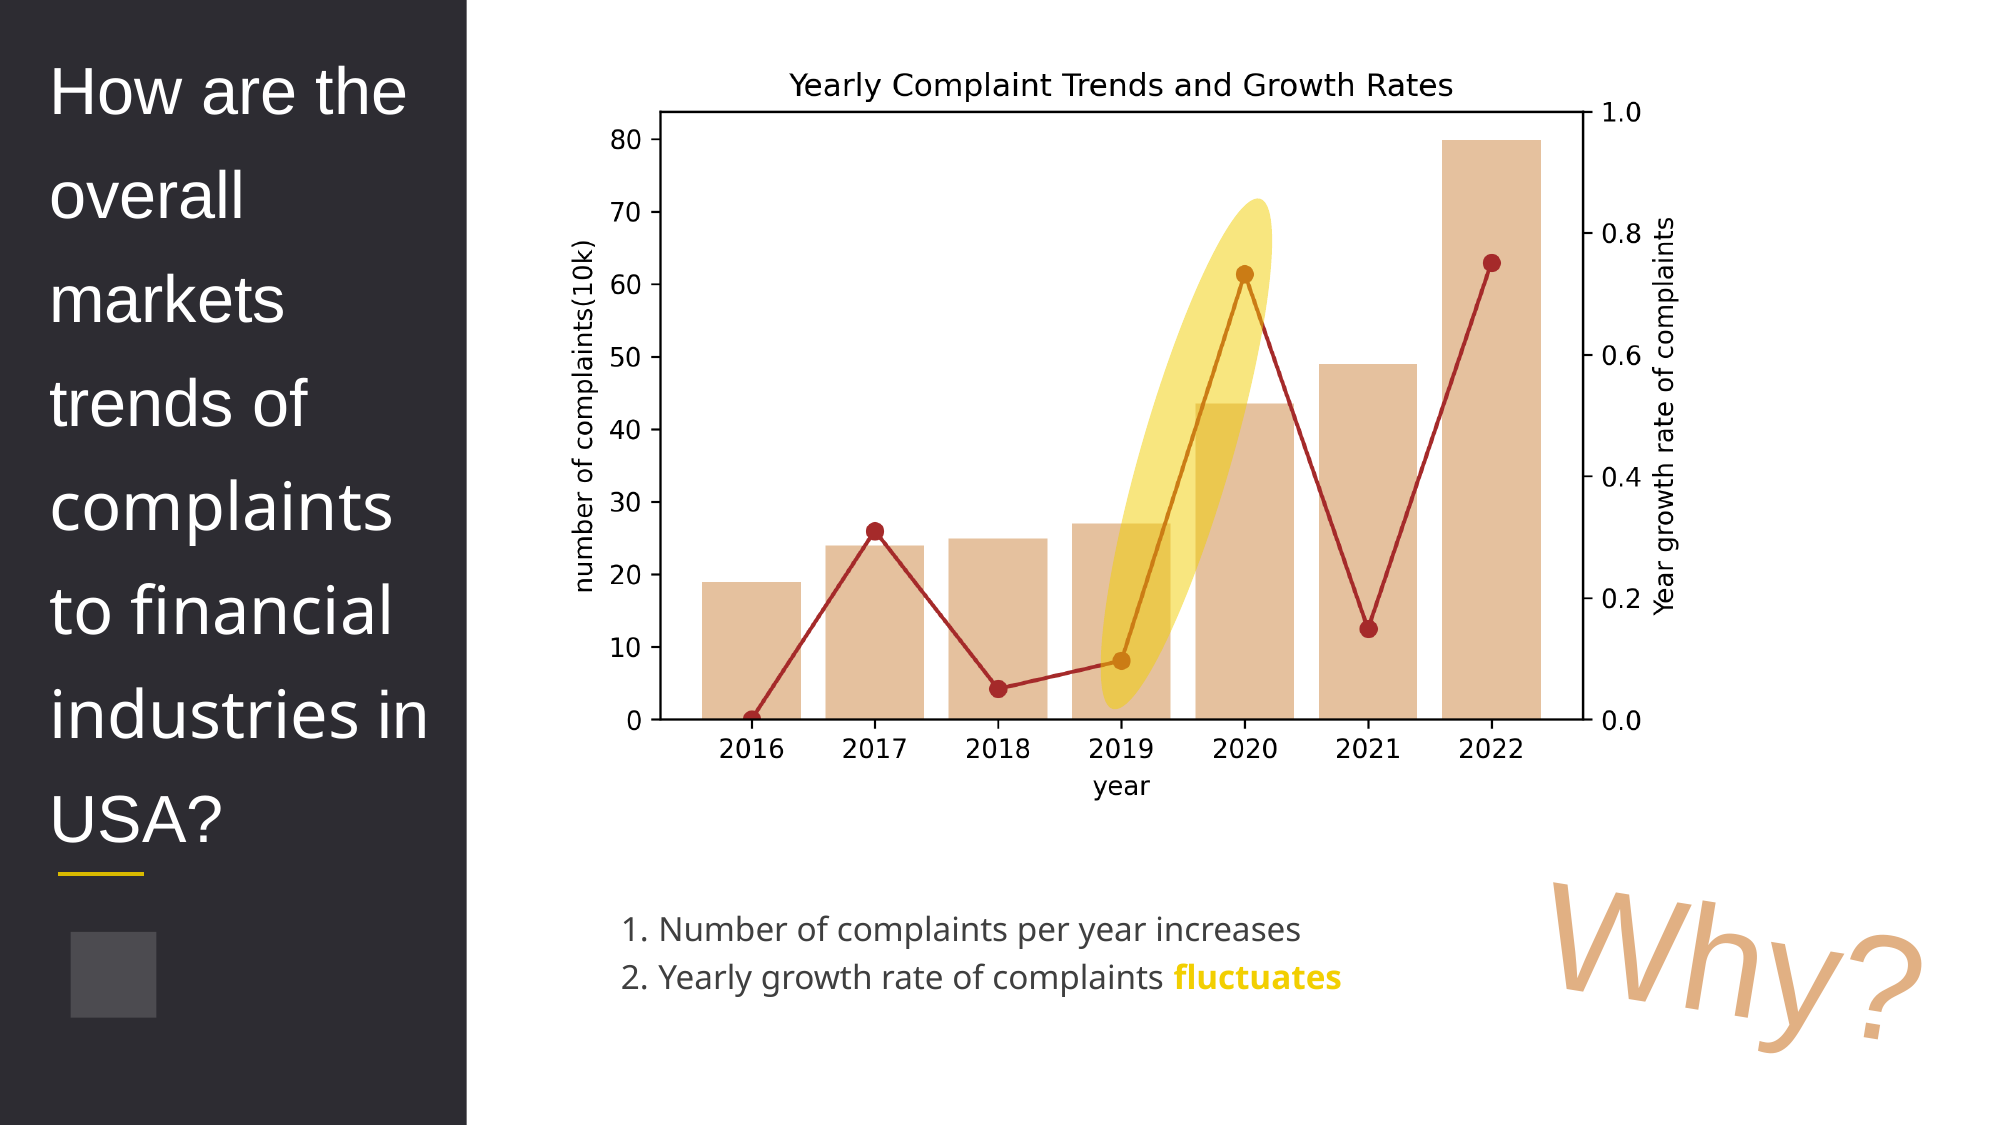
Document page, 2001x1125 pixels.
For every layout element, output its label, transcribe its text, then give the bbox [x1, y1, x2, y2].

text_box Why? [1515, 828, 1966, 1088]
text_box [70, 931, 157, 1018]
text_box [0, 0, 467, 1125]
text_box Number of complaints per year increases Yearly growth rate of complaints fluctuates [605, 892, 1940, 1004]
text_box How are the overall markets trends of complaints to financial industries in USA? [34, 16, 472, 864]
picture [553, 53, 1697, 820]
